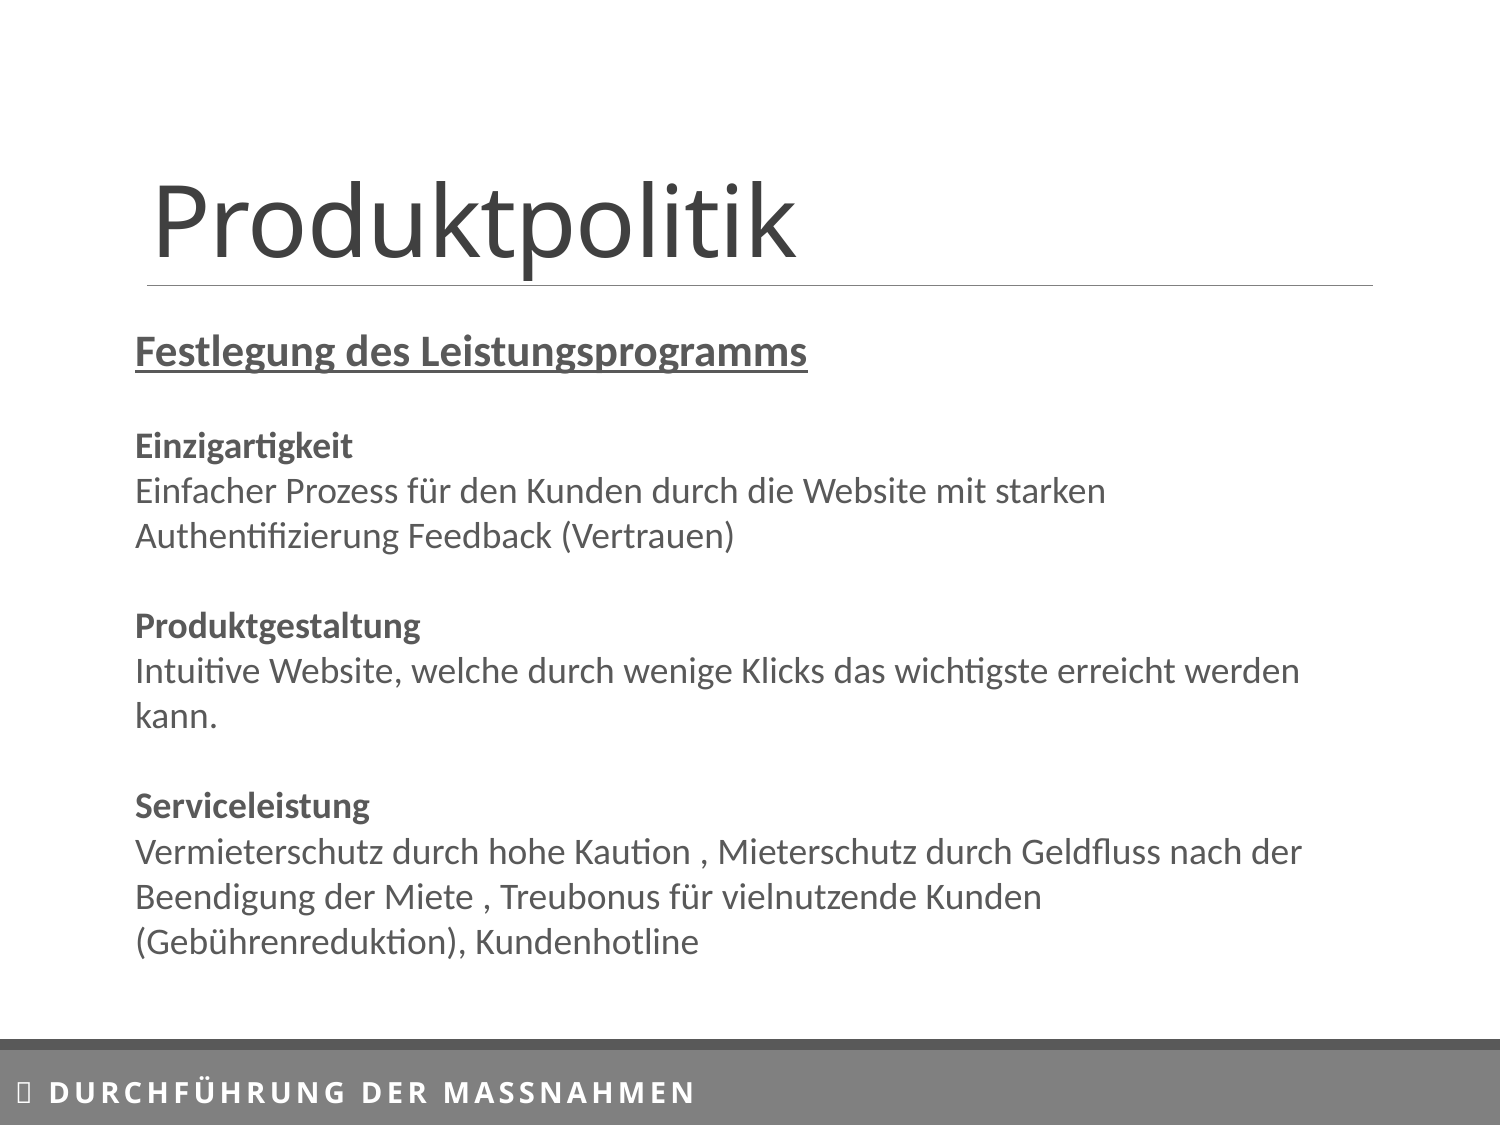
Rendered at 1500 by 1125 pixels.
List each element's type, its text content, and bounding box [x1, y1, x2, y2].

title Produktpolitik [135, 47, 1373, 285]
text_box  Durchführung der Massnahmen [0, 1070, 1500, 1125]
list Festlegung des Leistungsprogramms Einzigartigkeit Einfacher Prozess für den Kunden durch die Website mit starken Authentifizierung Feedback (Vertrauen) Produktgestaltung Intuitive Website, welche durch wenige Klicks das wichtigste erreicht werden kann. Serviceleistung Vermieterschutz durch hohe Kaution , Mieterschutz durch Geldfluss nach der Beendigung der Miete , Treubonus für vielnutzende Kunden (Gebührenreduktion), Kundenhotline [135, 314, 1373, 975]
